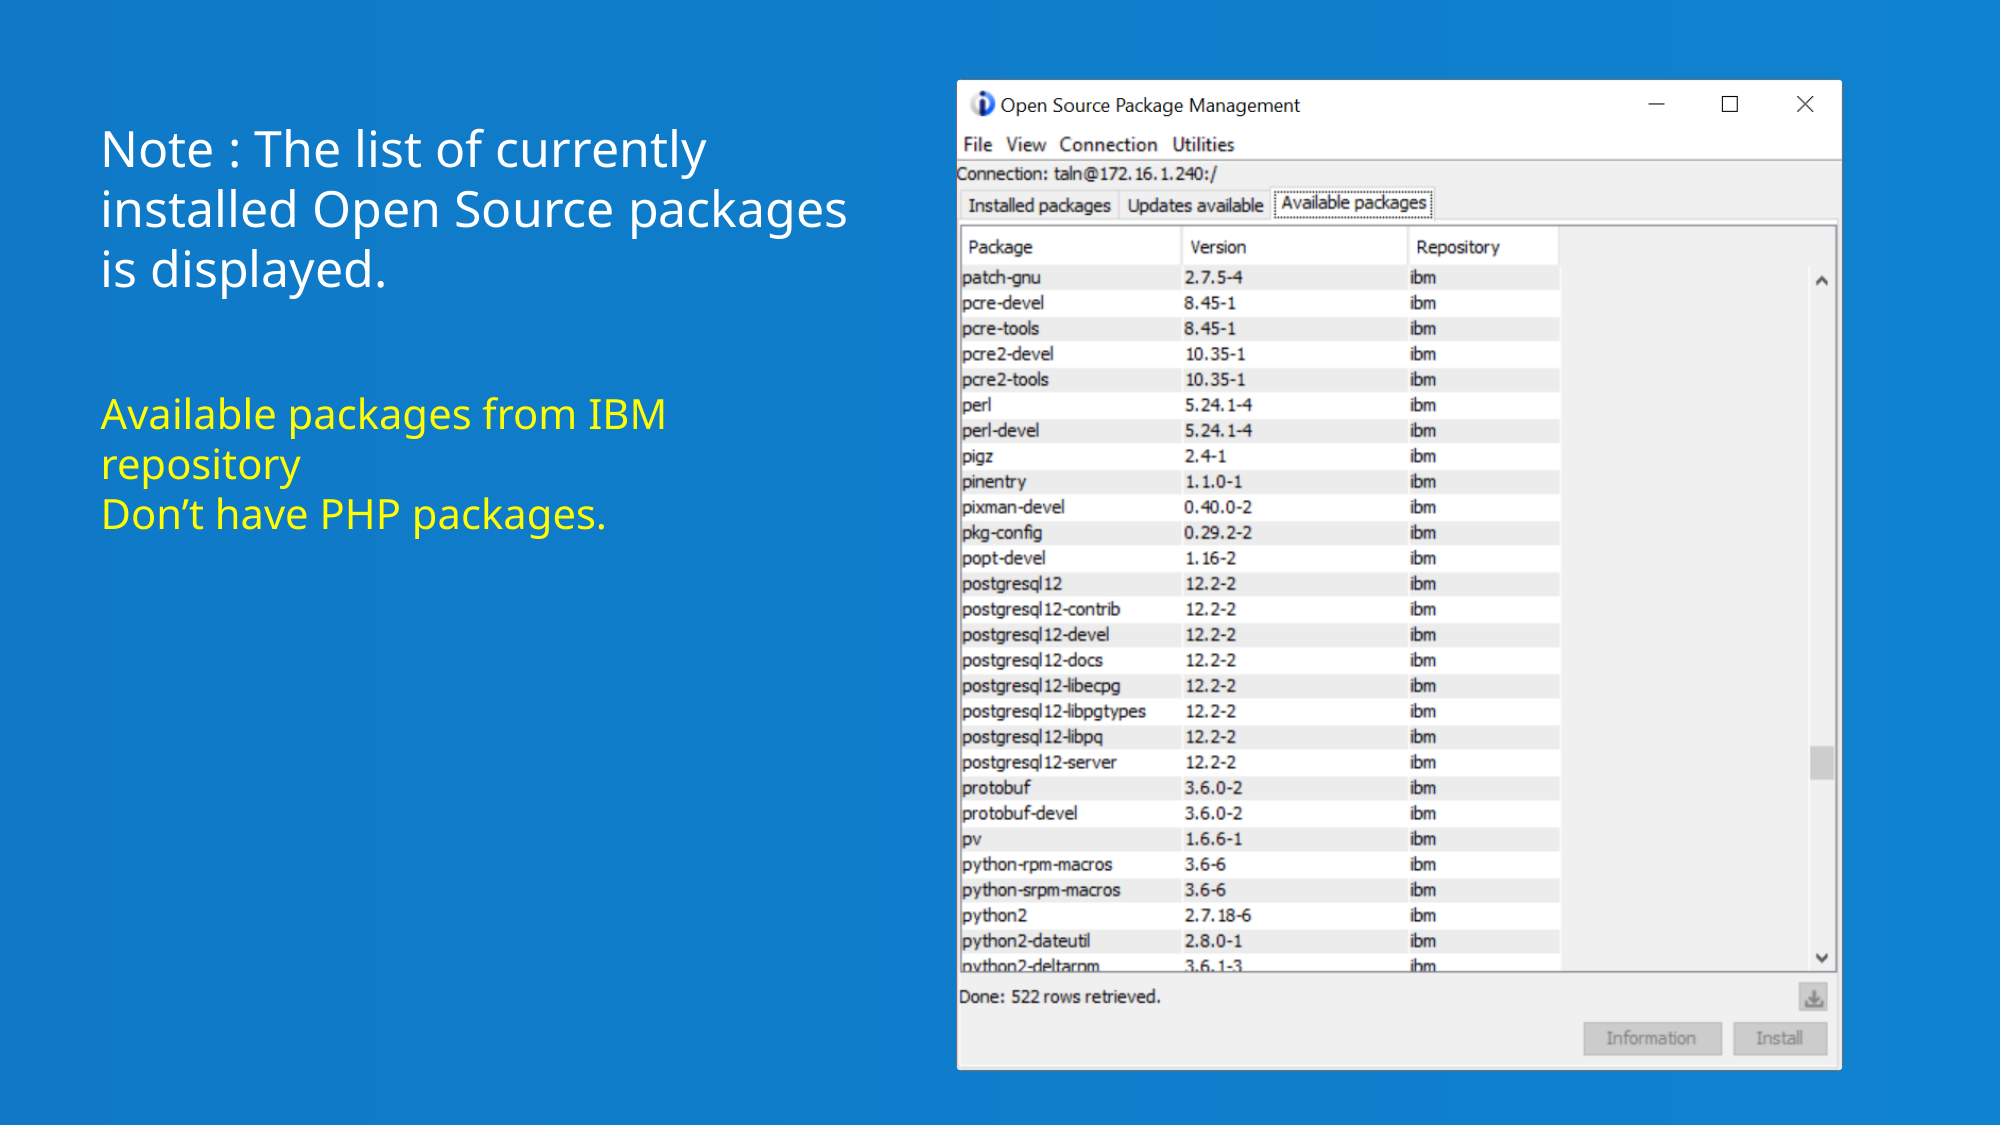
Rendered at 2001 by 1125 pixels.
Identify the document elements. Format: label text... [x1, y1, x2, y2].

picture [956, 79, 1843, 1071]
text_box Available packages from IBM repository Don’t have PHP packages. [85, 380, 866, 545]
text_box Note : The list of currently installed Open Source packages is displayed. [85, 110, 866, 306]
